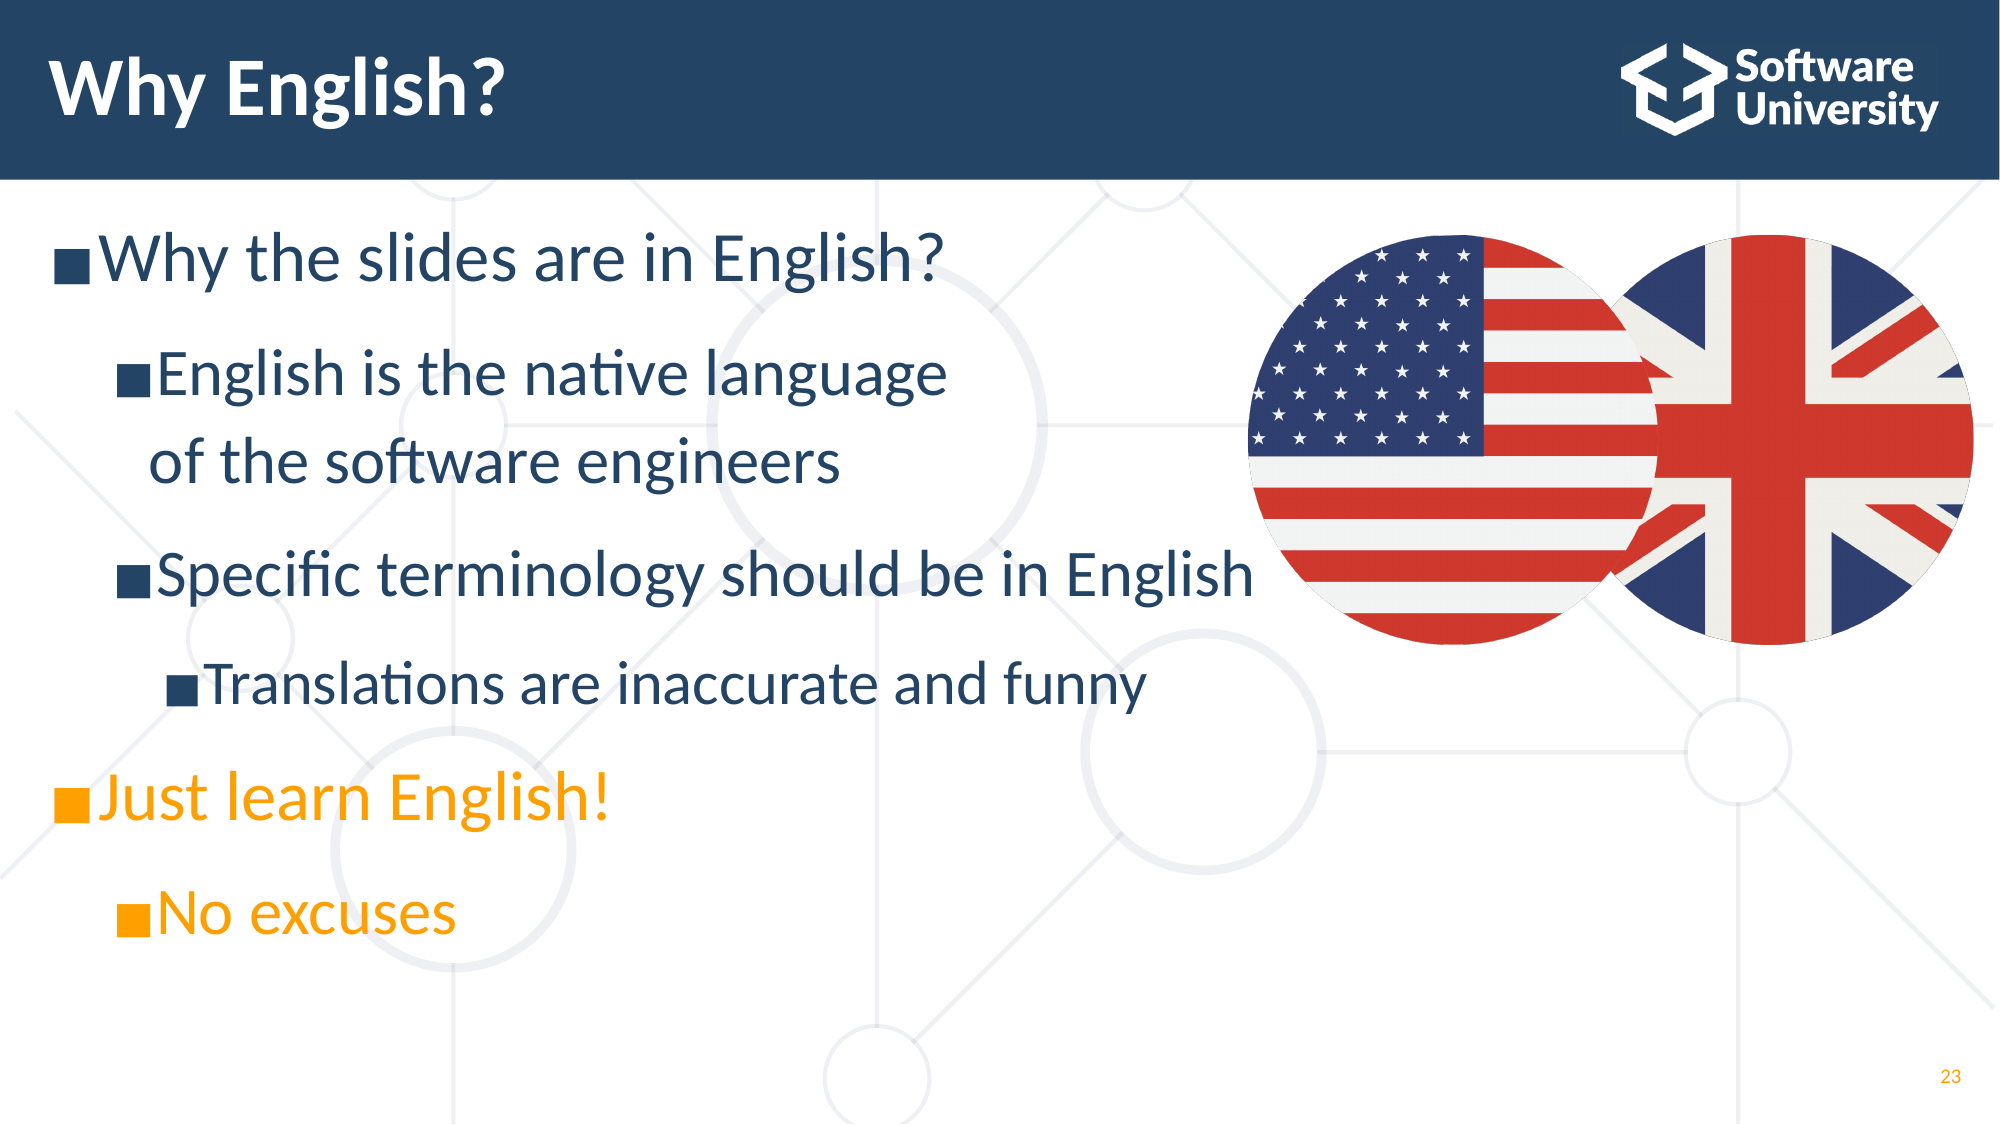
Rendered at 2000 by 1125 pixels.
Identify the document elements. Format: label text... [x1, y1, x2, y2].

list Why the slides are in English? English is the native language of the software engineers Specific terminology should be in English Translations are inaccurate and funny Just learn English! No excuses [31, 196, 1970, 1050]
title Why English? [31, 16, 1231, 162]
picture [1236, 0, 1984, 902]
slide_number 23 [1896, 1049, 1968, 1101]
